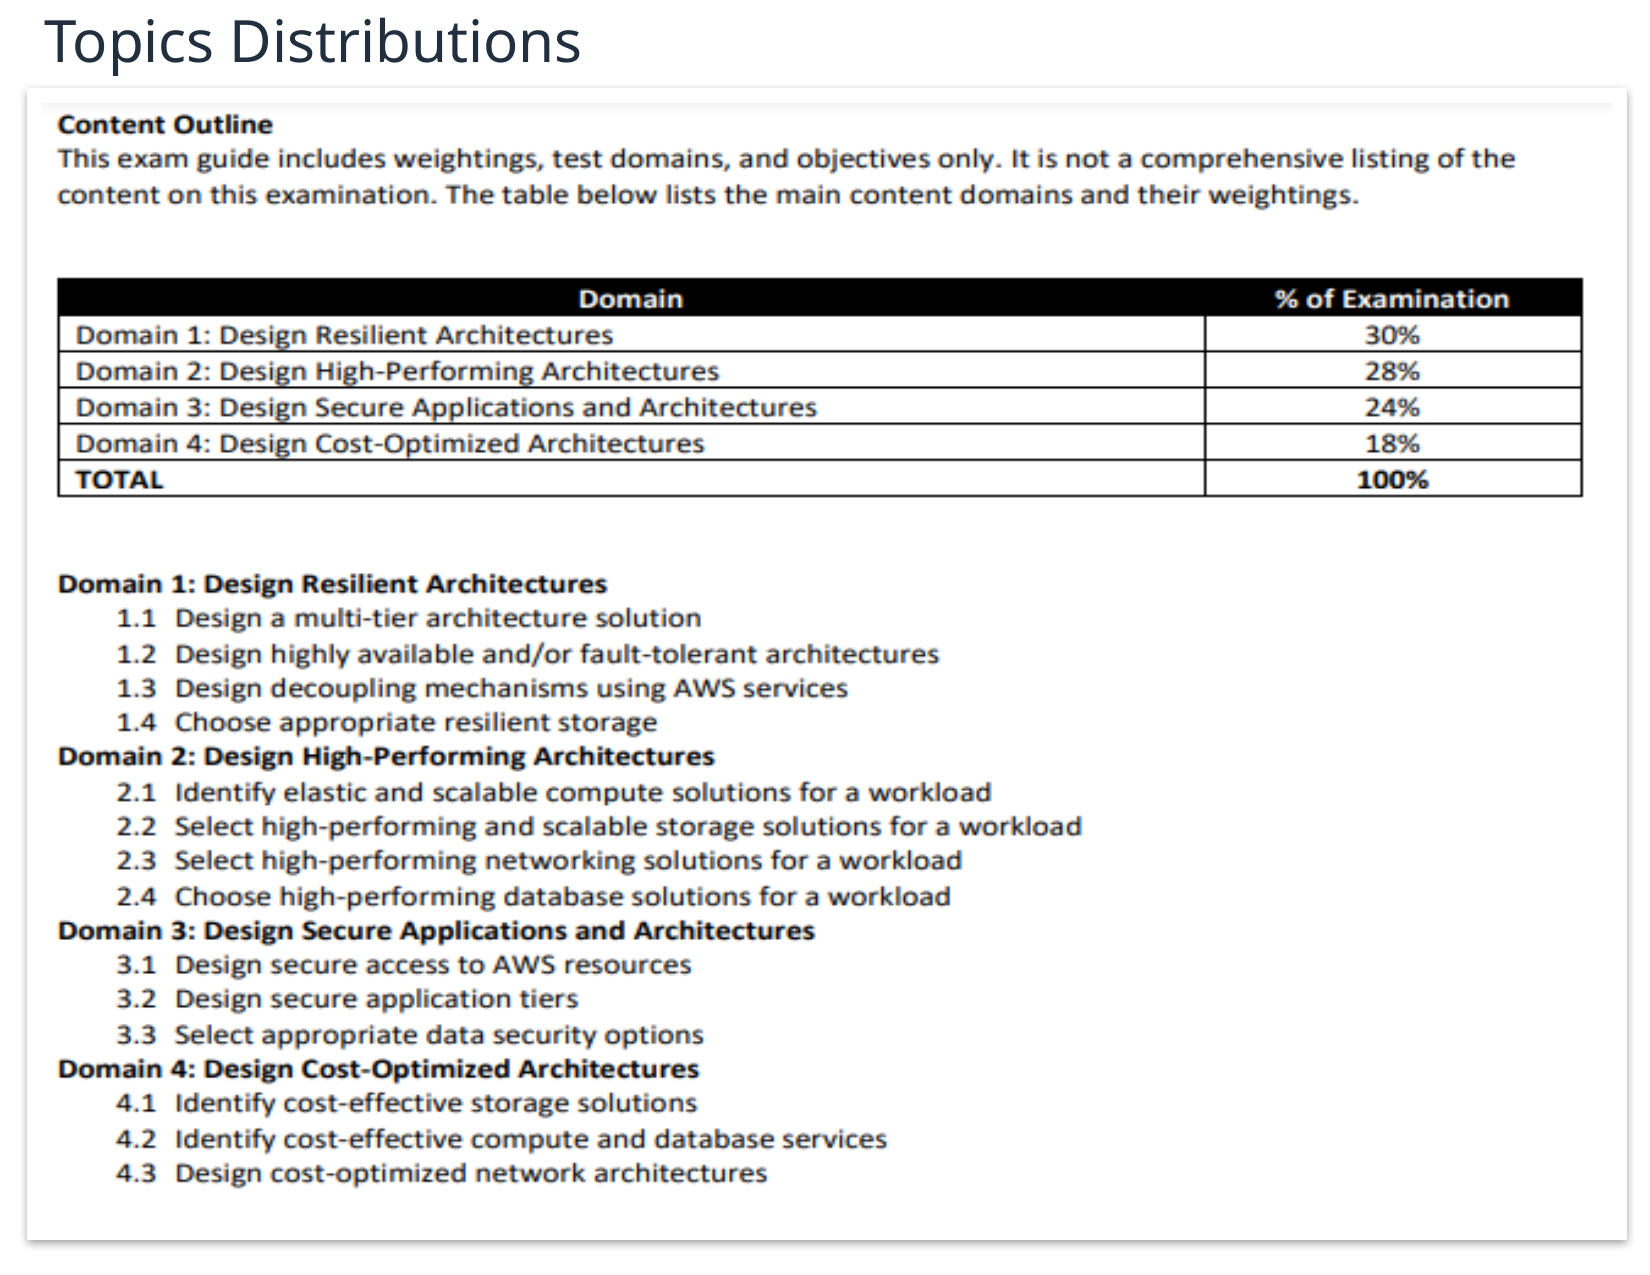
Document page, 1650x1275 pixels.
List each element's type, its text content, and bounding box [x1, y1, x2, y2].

title Topics Distributions [44, 4, 1512, 76]
picture [41, 102, 1613, 1226]
